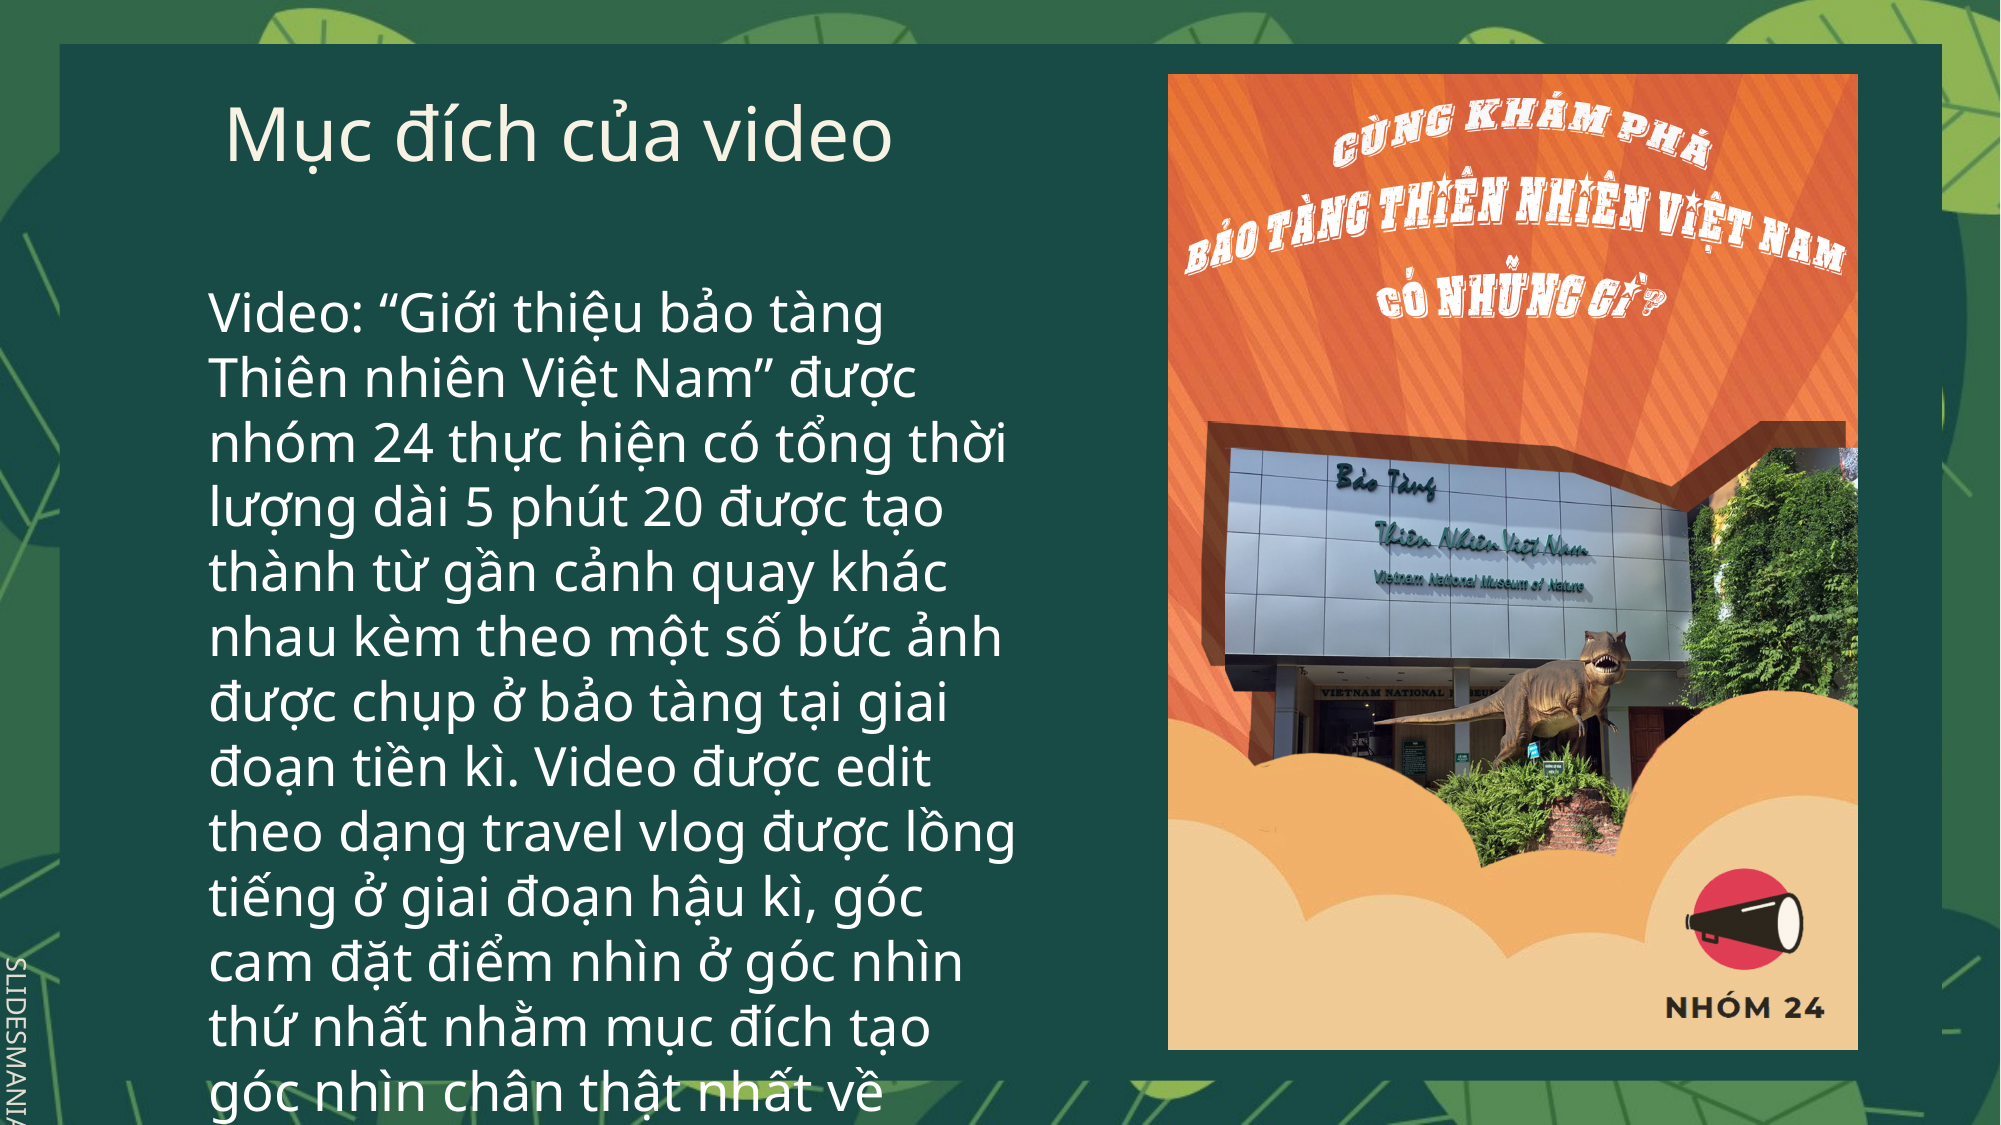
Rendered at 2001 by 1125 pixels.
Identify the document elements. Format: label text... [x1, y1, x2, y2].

list Mục đích của video [208, 75, 960, 200]
text_box Video: “Giới thiệu bảo tàng Thiên nhiên Việt Nam” được nhóm 24 thực hiện có tổng thời lượng dài 5 phút 20 được tạo thành từ gần cảnh quay khác nhau kèm theo một số bức ảnh được chụp ở bảo tàng tại giai đoạn tiền kì. Video được edit theo dạng travel vlog được lồng tiếng ở giai đoạn hậu kì, góc cam đặt điểm nhìn ở góc nhìn thứ nhất nhằm mục đích tạo góc nhìn chân thật nhất về không gian của Bảo tàng Thiên nhiên Việt Nam. [193, 270, 1048, 1050]
picture [0, 0, 2001, 1125]
